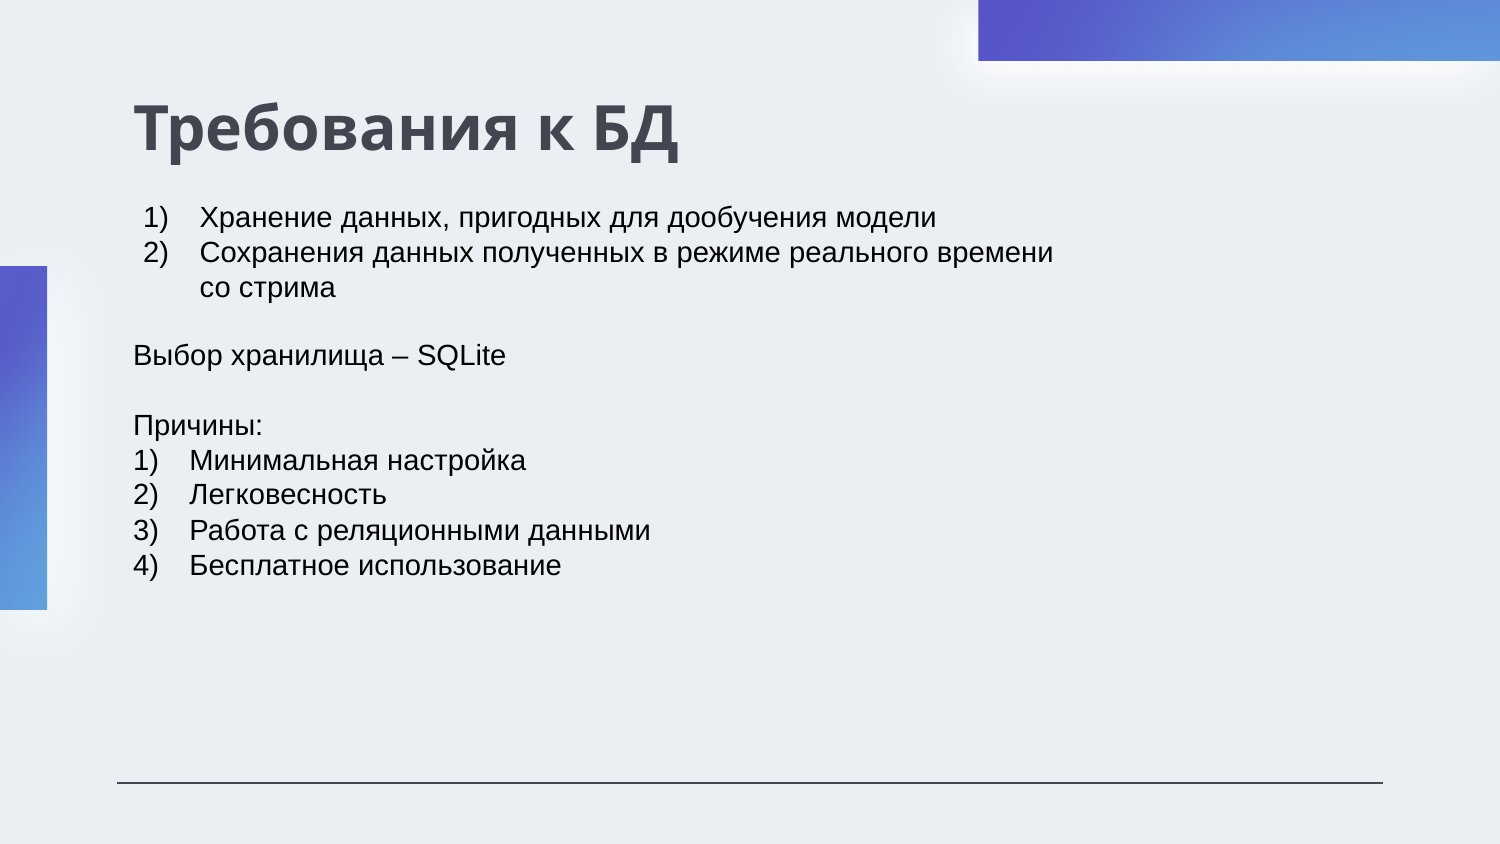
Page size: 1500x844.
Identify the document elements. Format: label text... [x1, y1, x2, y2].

picture [978, 0, 1500, 61]
picture [0, 266, 48, 610]
text_box Хранение данных, пригодных для дообучения модели Сохранения данных полученных в режиме реального времени со стрима [128, 183, 1098, 256]
title Требования к БД [118, 72, 1382, 167]
text_box Выбор хранилища – SQLite Причины: Минимальная настройка Легковесность Работа с реляционными данными Бесплатное использование [118, 321, 1088, 588]
